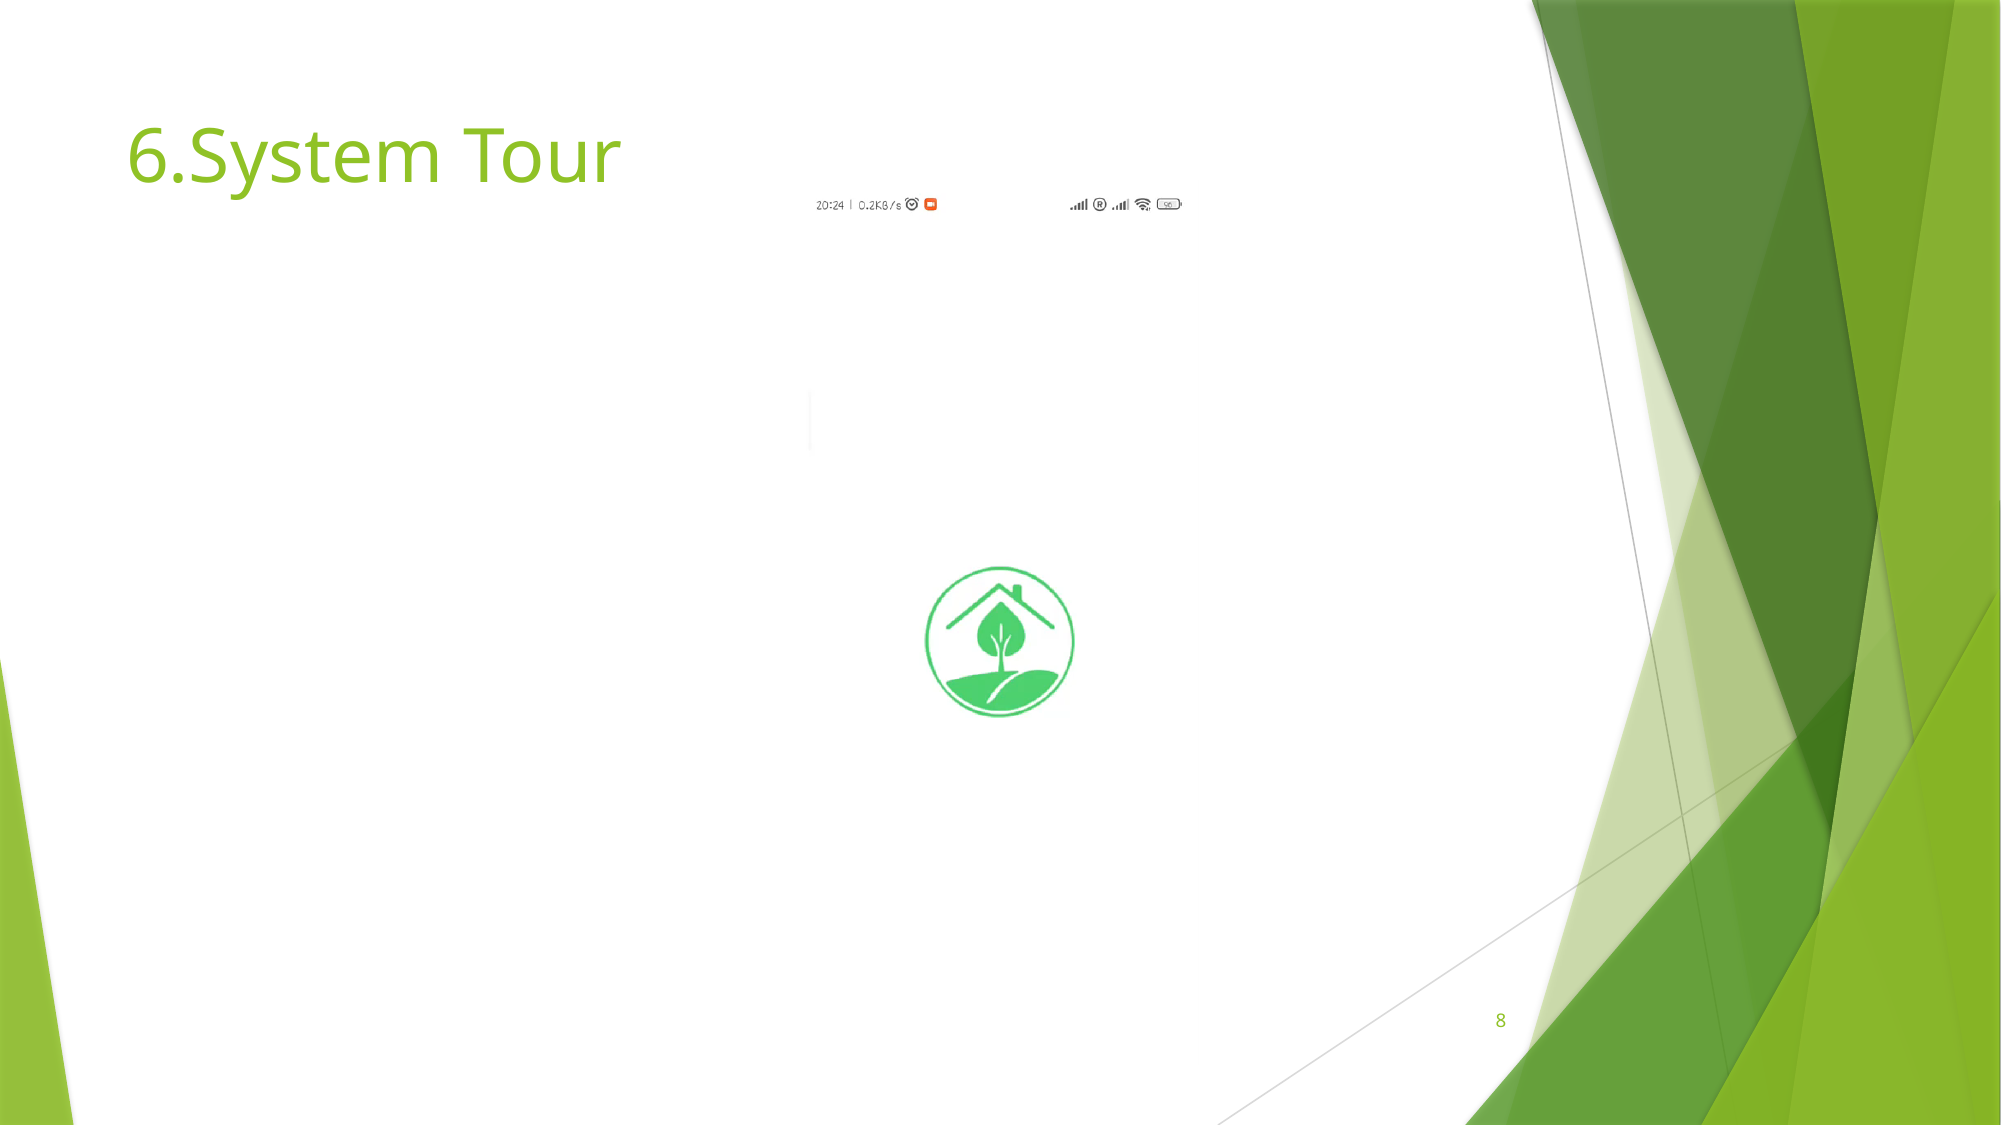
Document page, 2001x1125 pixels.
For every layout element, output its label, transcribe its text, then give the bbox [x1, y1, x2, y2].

title 6.System Tour [111, 99, 1522, 317]
slide_number 8 [1409, 991, 1522, 1051]
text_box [800, 179, 1200, 1066]
